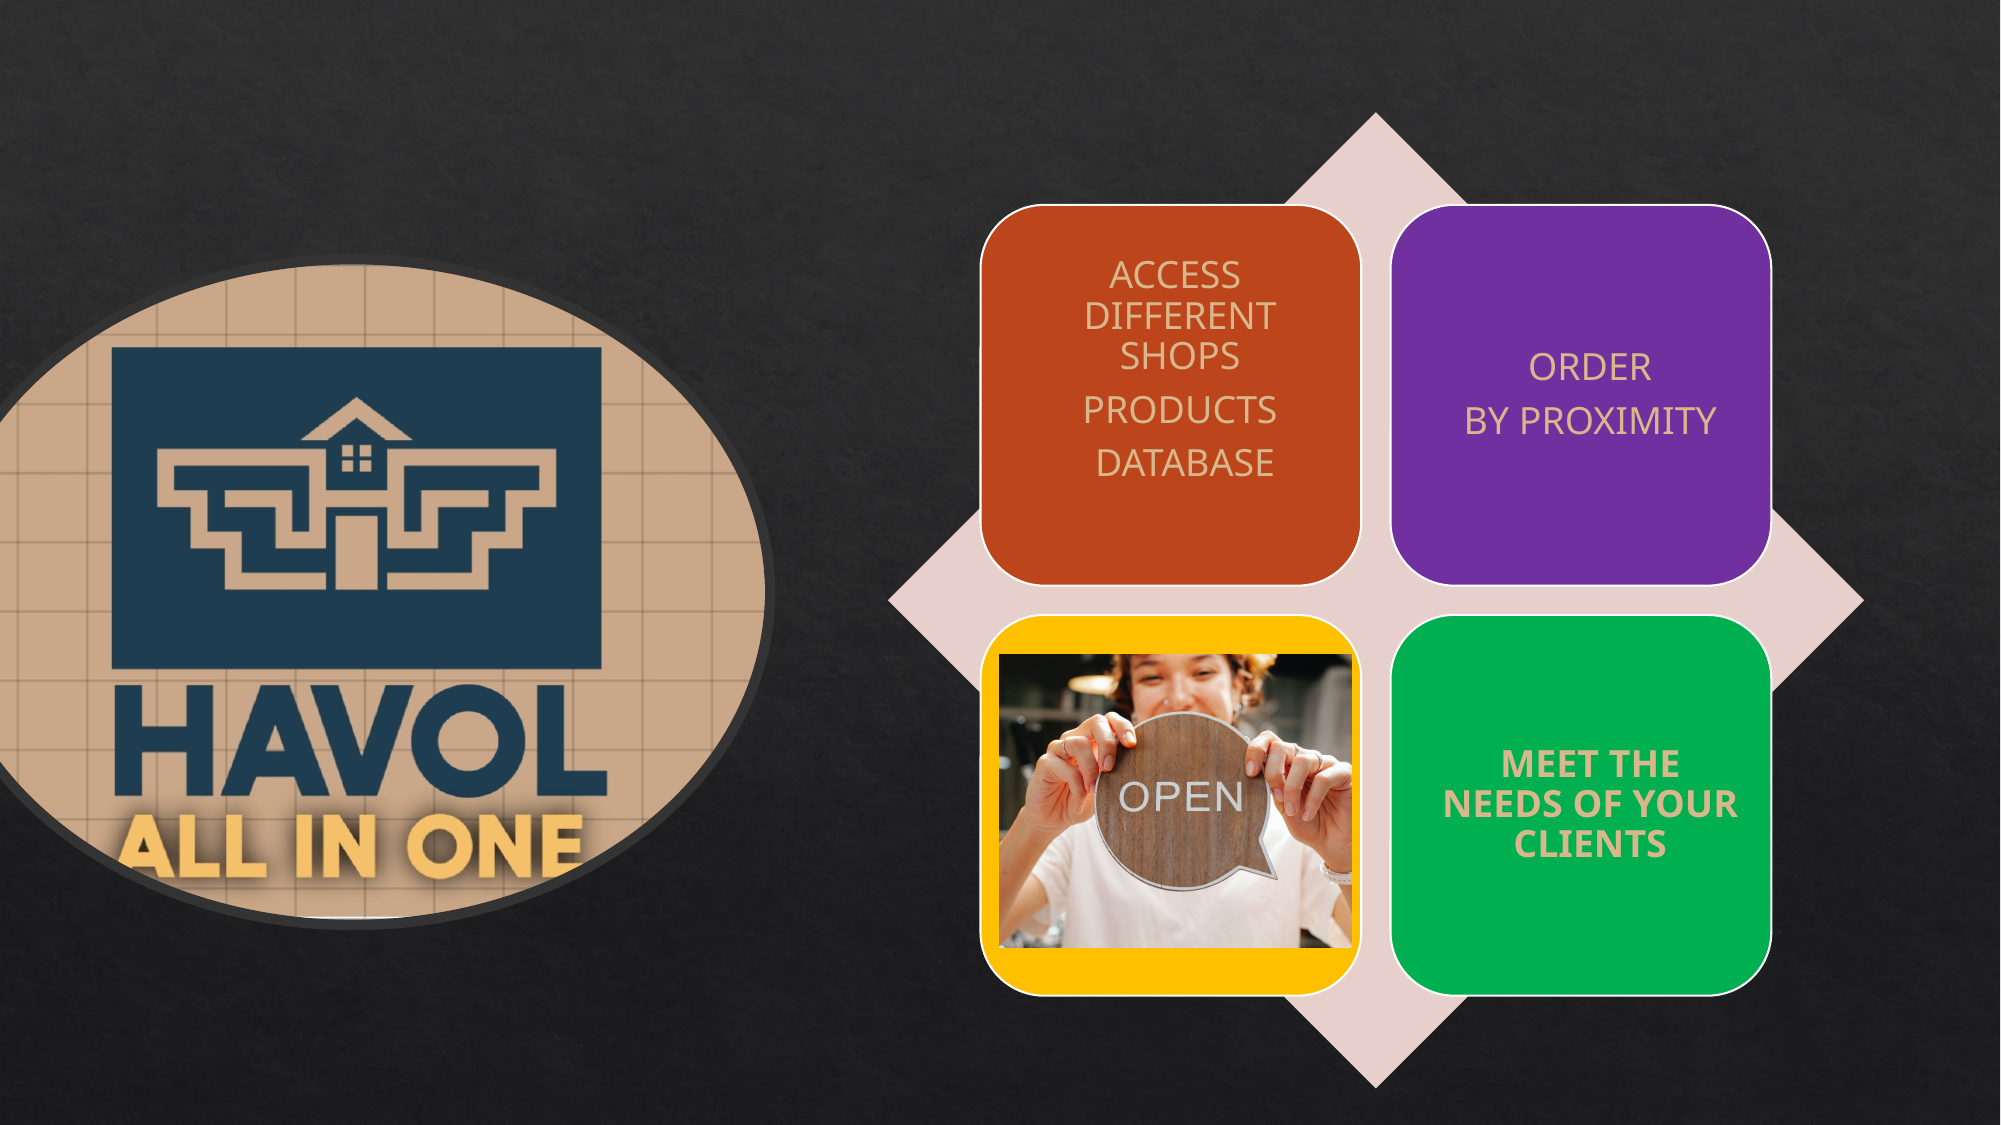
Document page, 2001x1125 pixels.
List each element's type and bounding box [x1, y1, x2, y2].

picture [1003, 657, 1350, 945]
list [0, 261, 768, 923]
text_box [891, 78, 1862, 1123]
